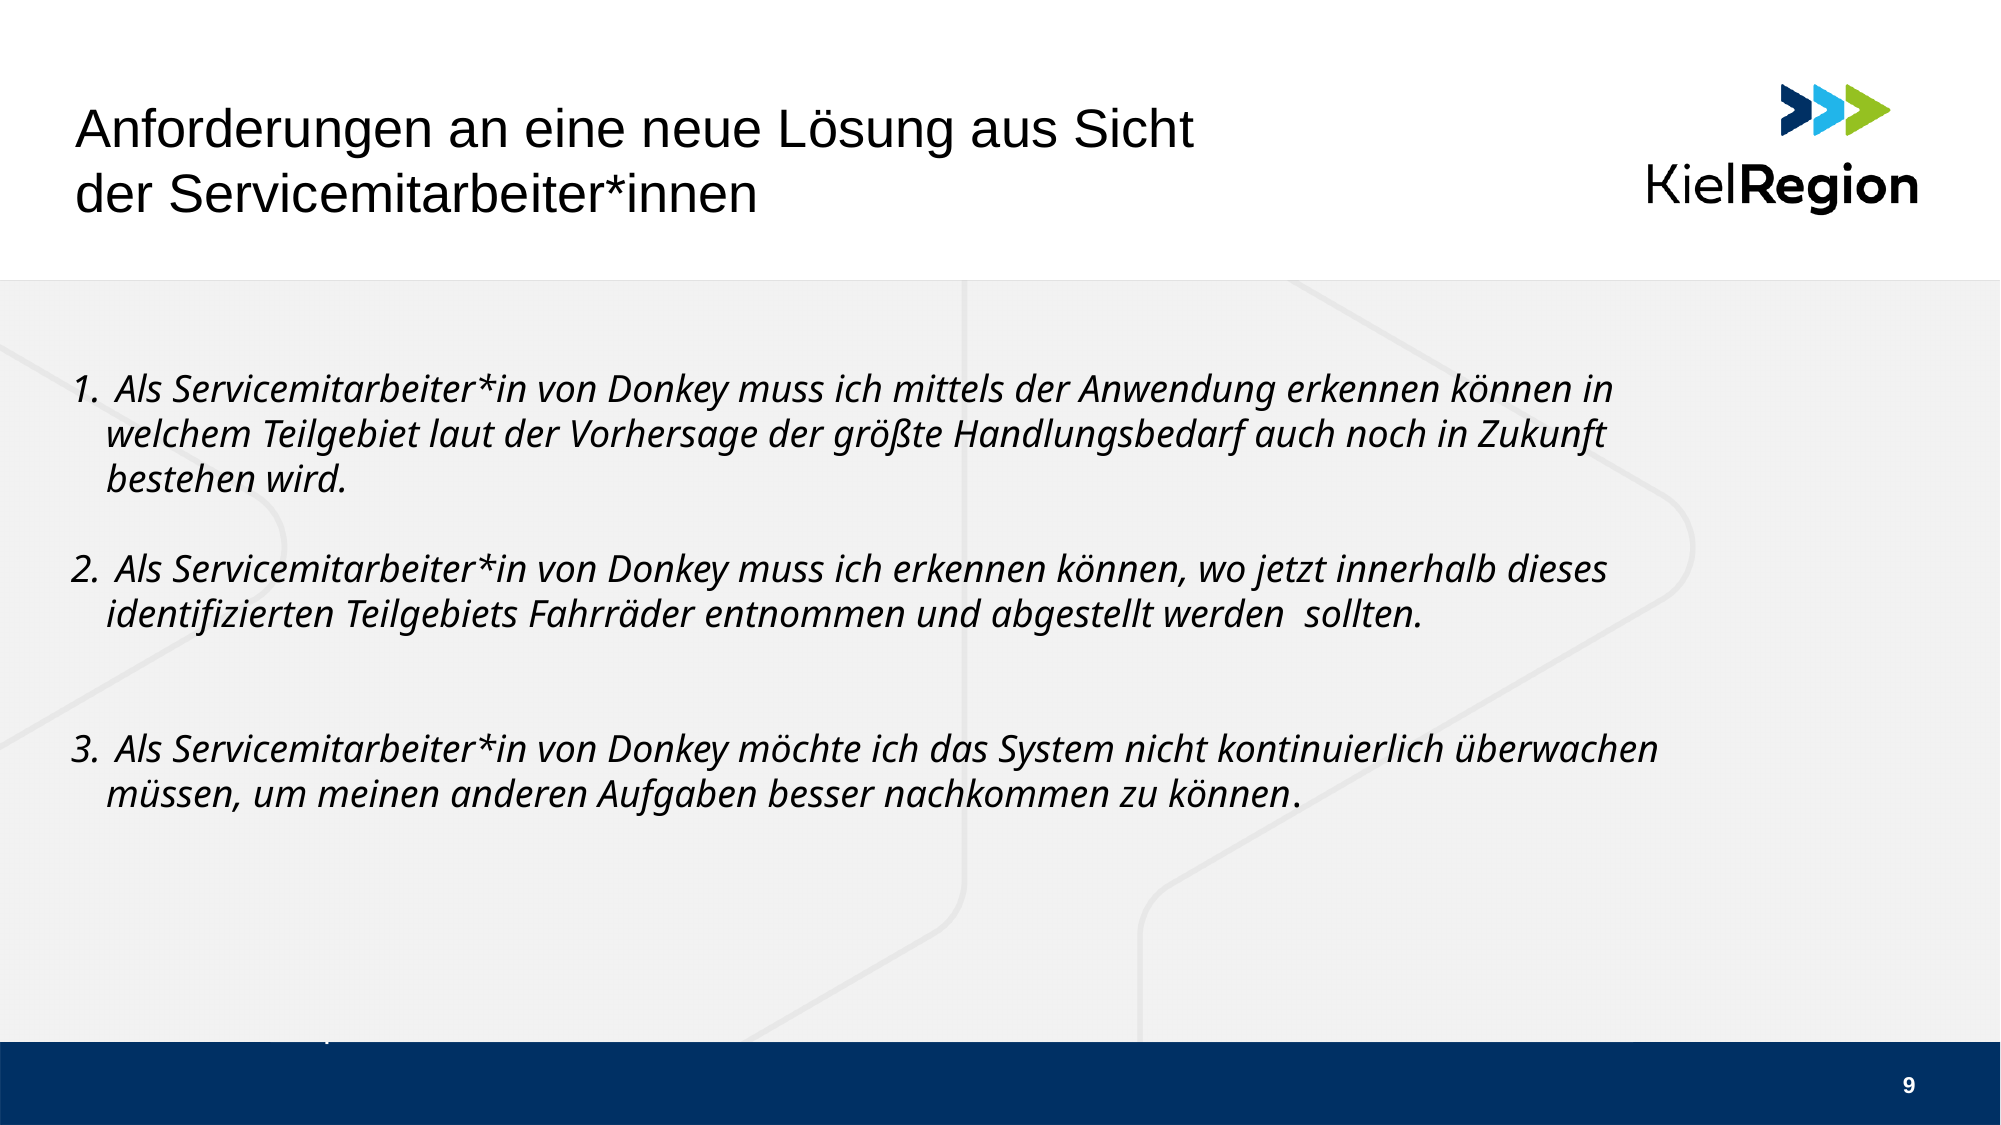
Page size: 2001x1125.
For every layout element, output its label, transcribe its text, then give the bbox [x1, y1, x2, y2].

picture [0, 0, 2001, 1125]
slide_number 9 [1455, 1070, 1916, 1099]
title Anforderungen an eine neue Lösung aus Sicht der Servicemitarbeiter*innen [75, 93, 1225, 263]
text_box Als Servicemitarbeiter*in von Donkey muss ich mittels der Anwendung erkennen können in welchem Teilgebiet laut der Vorhersage der größte Handlungsbedarf auch noch in Zukunft bestehen wird. Als Servicemitarbeiter*in von Donkey muss ich erkennen können, wo jetzt innerhalb dieses identifizierten Teilgebiets Fahrräder entnommen und abgestellt werden sollten. Als Servicemitarbeiter*in von Donkey möchte ich das System nicht kontinuierlich überwachen müssen, um meinen anderen Aufgaben besser nachkommen zu können. [70, 362, 1700, 1055]
